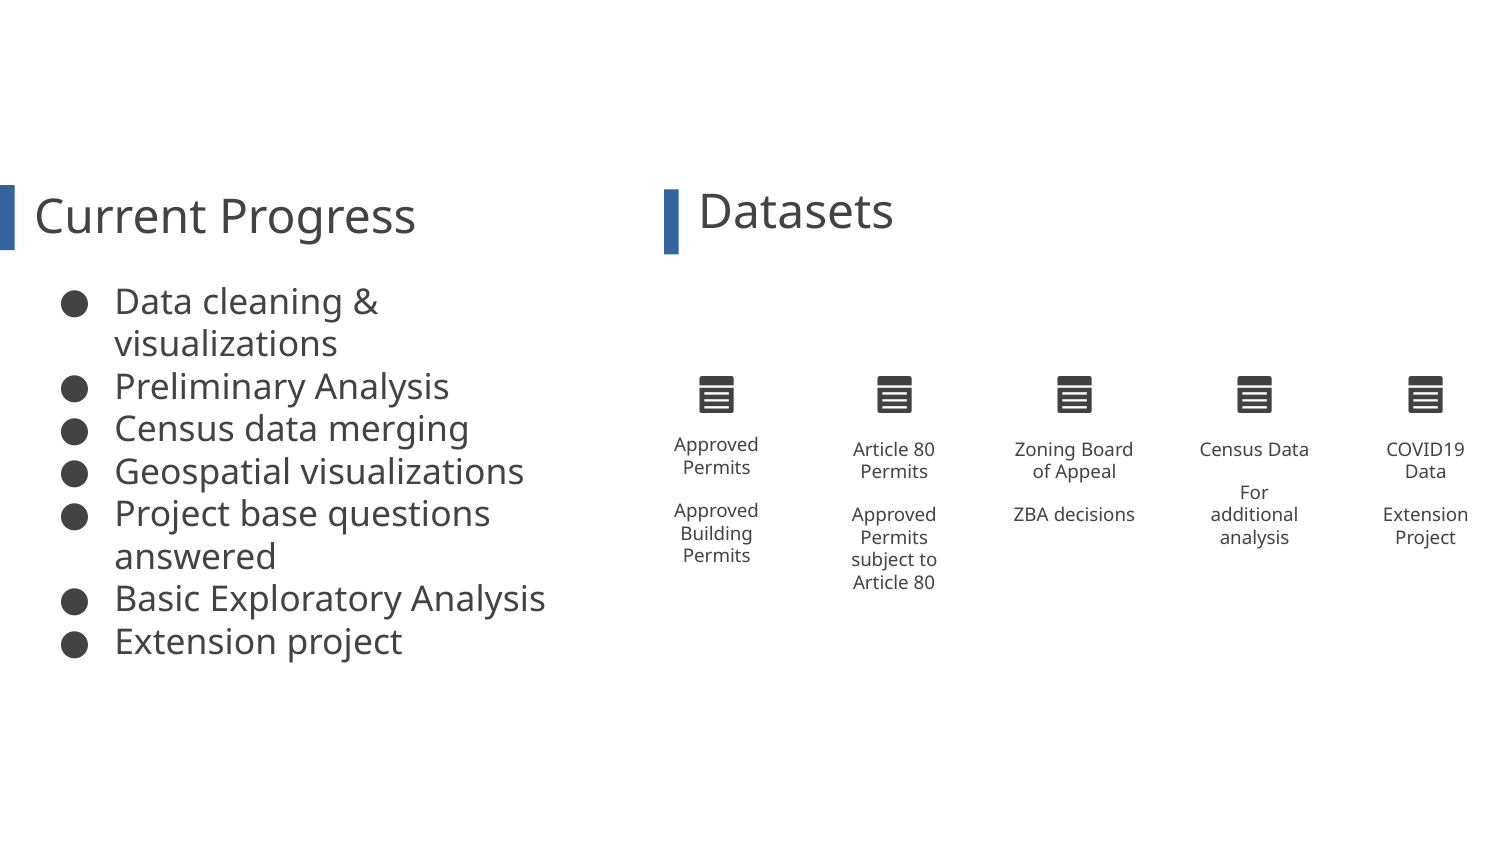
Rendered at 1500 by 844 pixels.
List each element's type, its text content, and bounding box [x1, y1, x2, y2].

text_box [664, 189, 679, 255]
text_box COVID19 Data Extension Project [1351, 437, 1500, 566]
title Datasets [698, 180, 1125, 241]
picture [1235, 375, 1274, 413]
text_box Article 80 Permits Approved Permits subject to Article 80 [819, 437, 969, 566]
text_box Data cleaning & visualizations Preliminary Analysis Census data merging Geospatial visualizations Project base questions answered Basic Exploratory Analysis Extension project [24, 263, 568, 740]
text_box Approved Permits Approved Building Permits [633, 432, 800, 571]
picture [1054, 375, 1094, 413]
picture [874, 375, 914, 413]
text_box Zoning Board of Appeal ZBA decisions [991, 437, 1158, 566]
title Current Progress [34, 185, 507, 263]
picture [697, 375, 736, 413]
text_box [0, 185, 15, 251]
picture [1406, 375, 1446, 413]
text_box Census Data For additional analysis [1180, 437, 1329, 566]
